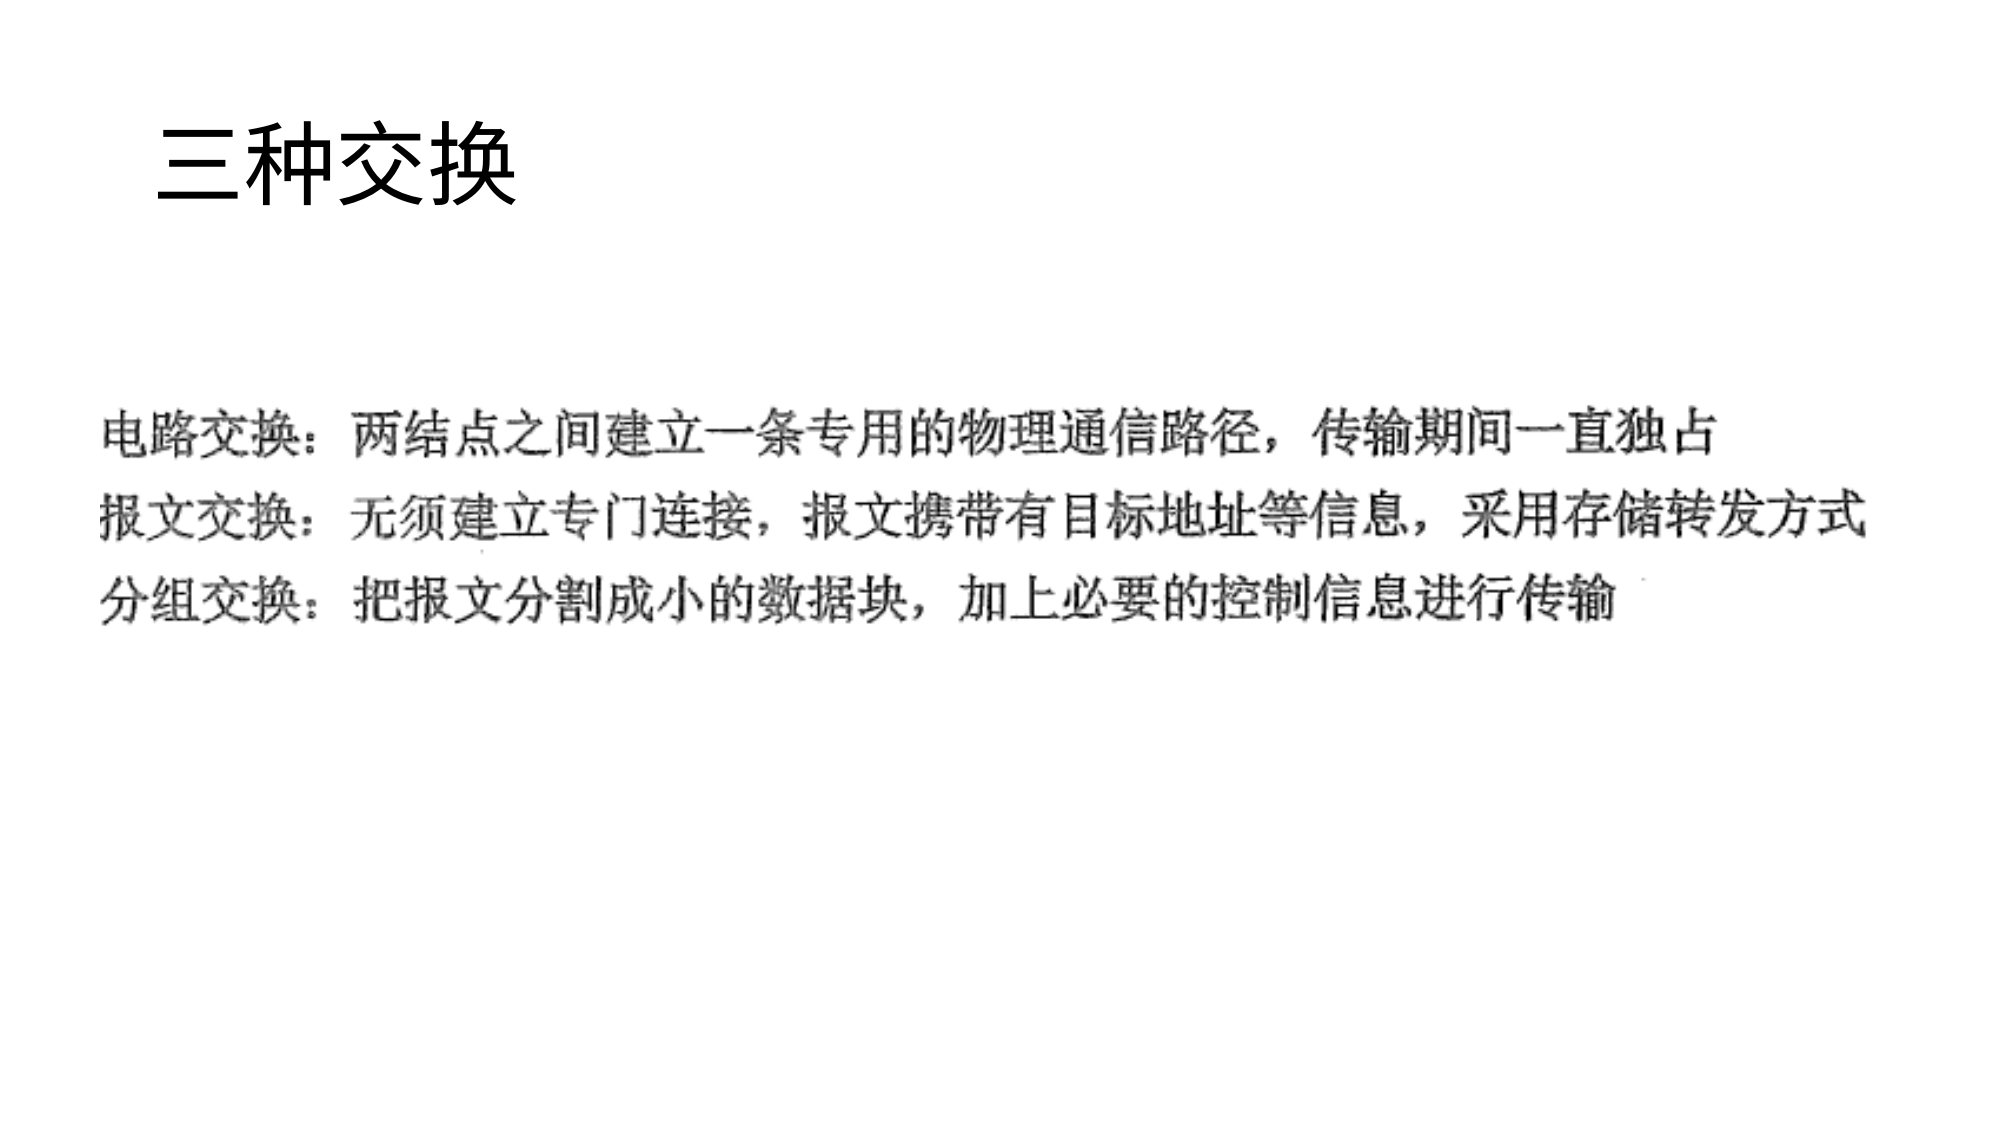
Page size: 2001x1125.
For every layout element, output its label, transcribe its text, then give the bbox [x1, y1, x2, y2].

title 三种交换 [137, 59, 1863, 278]
picture [100, 392, 1900, 645]
